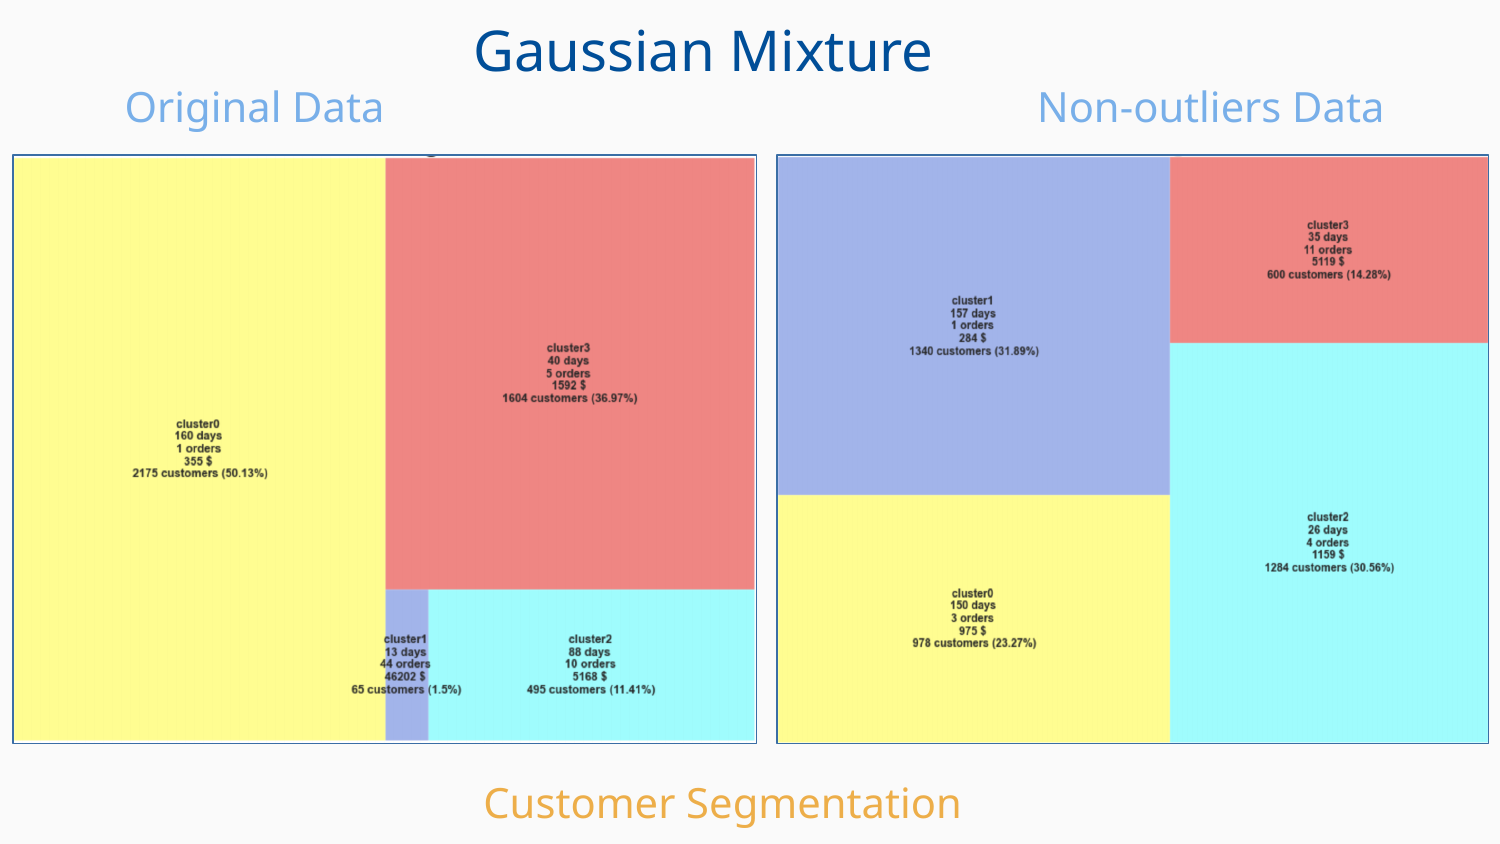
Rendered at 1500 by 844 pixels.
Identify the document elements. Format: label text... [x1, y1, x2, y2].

text_box Original Data [74, 60, 433, 131]
subtitle Customer Segmentation [380, 757, 1066, 838]
picture [777, 155, 1488, 744]
picture [13, 155, 757, 744]
text_box Gaussian Mixture [378, 13, 1030, 98]
text_box Non-outliers Data [995, 60, 1425, 131]
